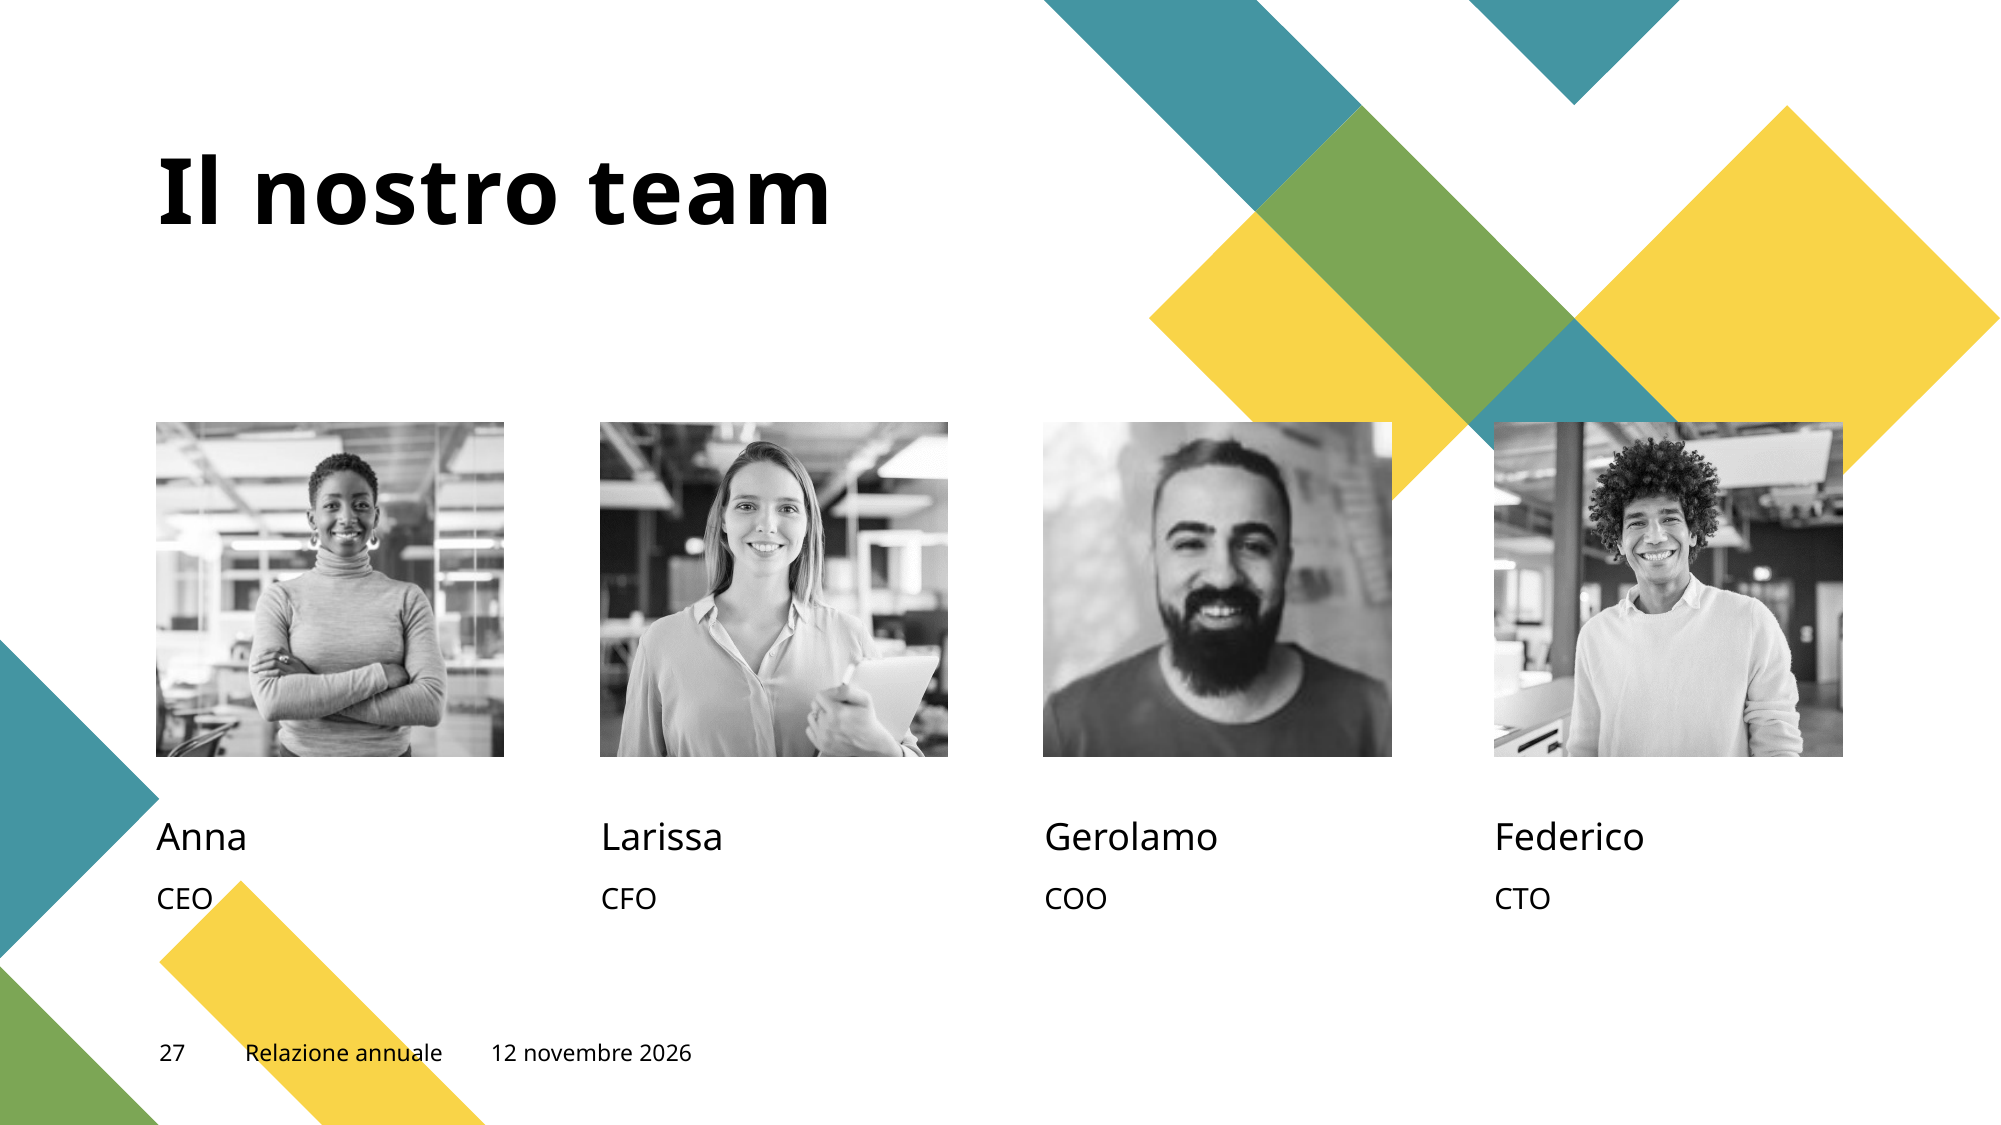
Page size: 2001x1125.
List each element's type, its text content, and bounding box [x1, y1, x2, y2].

title Il nostro team [158, 144, 1394, 245]
picture [600, 422, 948, 757]
list CTO [1494, 884, 1844, 946]
list Gerolamo [1044, 818, 1394, 852]
list Federico [1494, 818, 1844, 852]
list COO [1044, 884, 1394, 946]
picture [156, 422, 504, 757]
list CEO [156, 884, 507, 946]
list Anna [156, 818, 507, 852]
picture [1043, 422, 1392, 757]
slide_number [490, 1038, 707, 1080]
picture [1494, 422, 1843, 757]
list CFO [600, 884, 950, 946]
footer Relazione annuale [245, 1038, 490, 1080]
slide_number 27 [159, 1038, 245, 1080]
list Larissa [600, 818, 950, 852]
